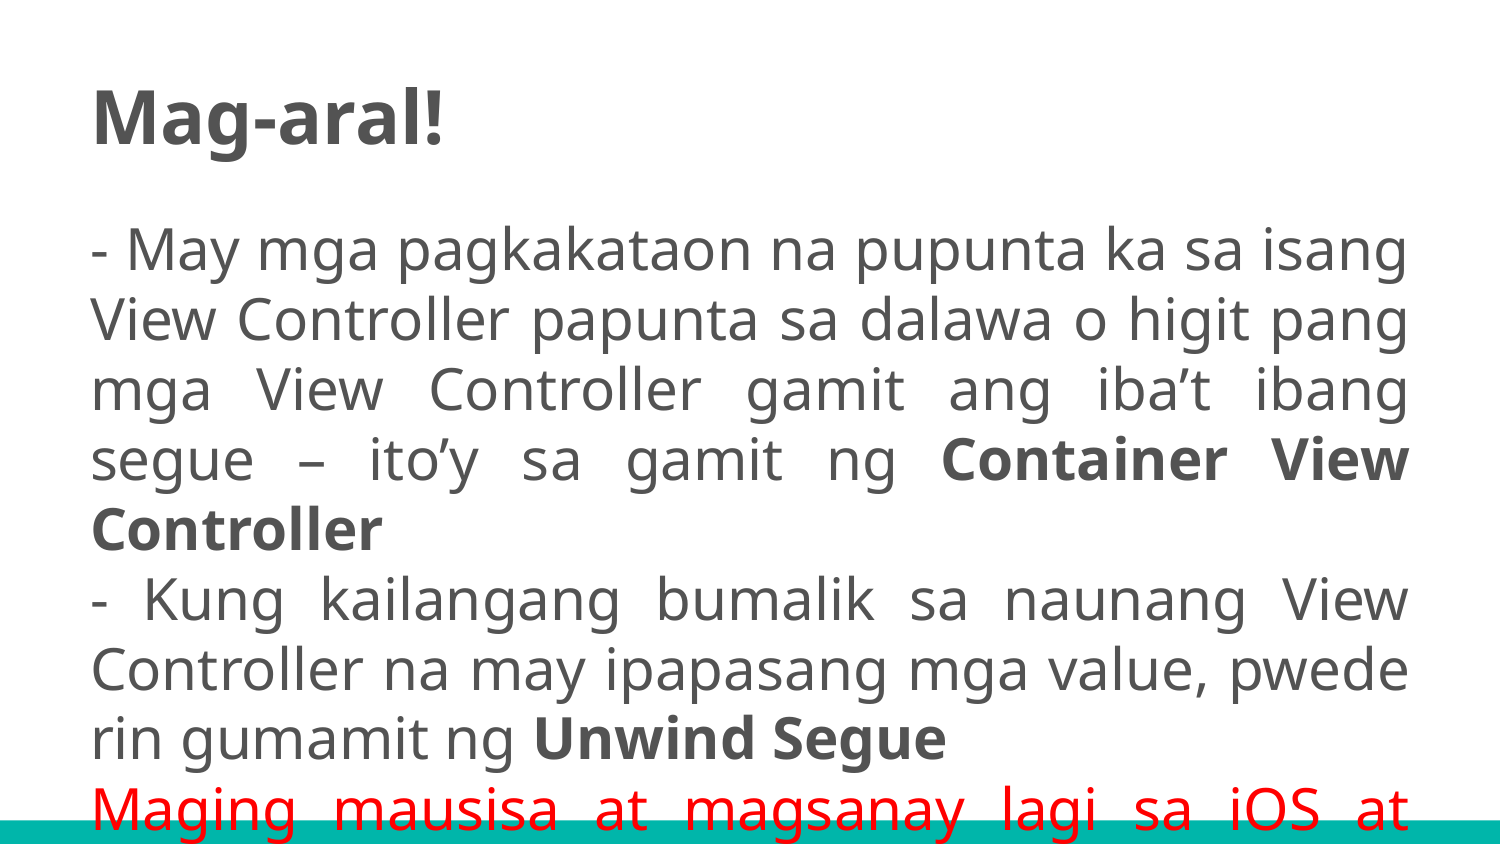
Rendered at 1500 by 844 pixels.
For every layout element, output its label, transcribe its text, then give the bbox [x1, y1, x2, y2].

list - May mga pagkakataon na pupunta ka sa isang View Controller papunta sa dalawa o higit pang mga View Controller gamit ang iba’t ibang segue – ito’y sa gamit ng Container View Controller - Kung kailangang bumalik sa naunang View Controller na may ipapasang mga value, pwede rin gumamit ng Unwind Segue Maging mausisa at magsanay lagi sa iOS at Swift! [75, 196, 1425, 808]
title Mag-aral! [75, 33, 1425, 175]
